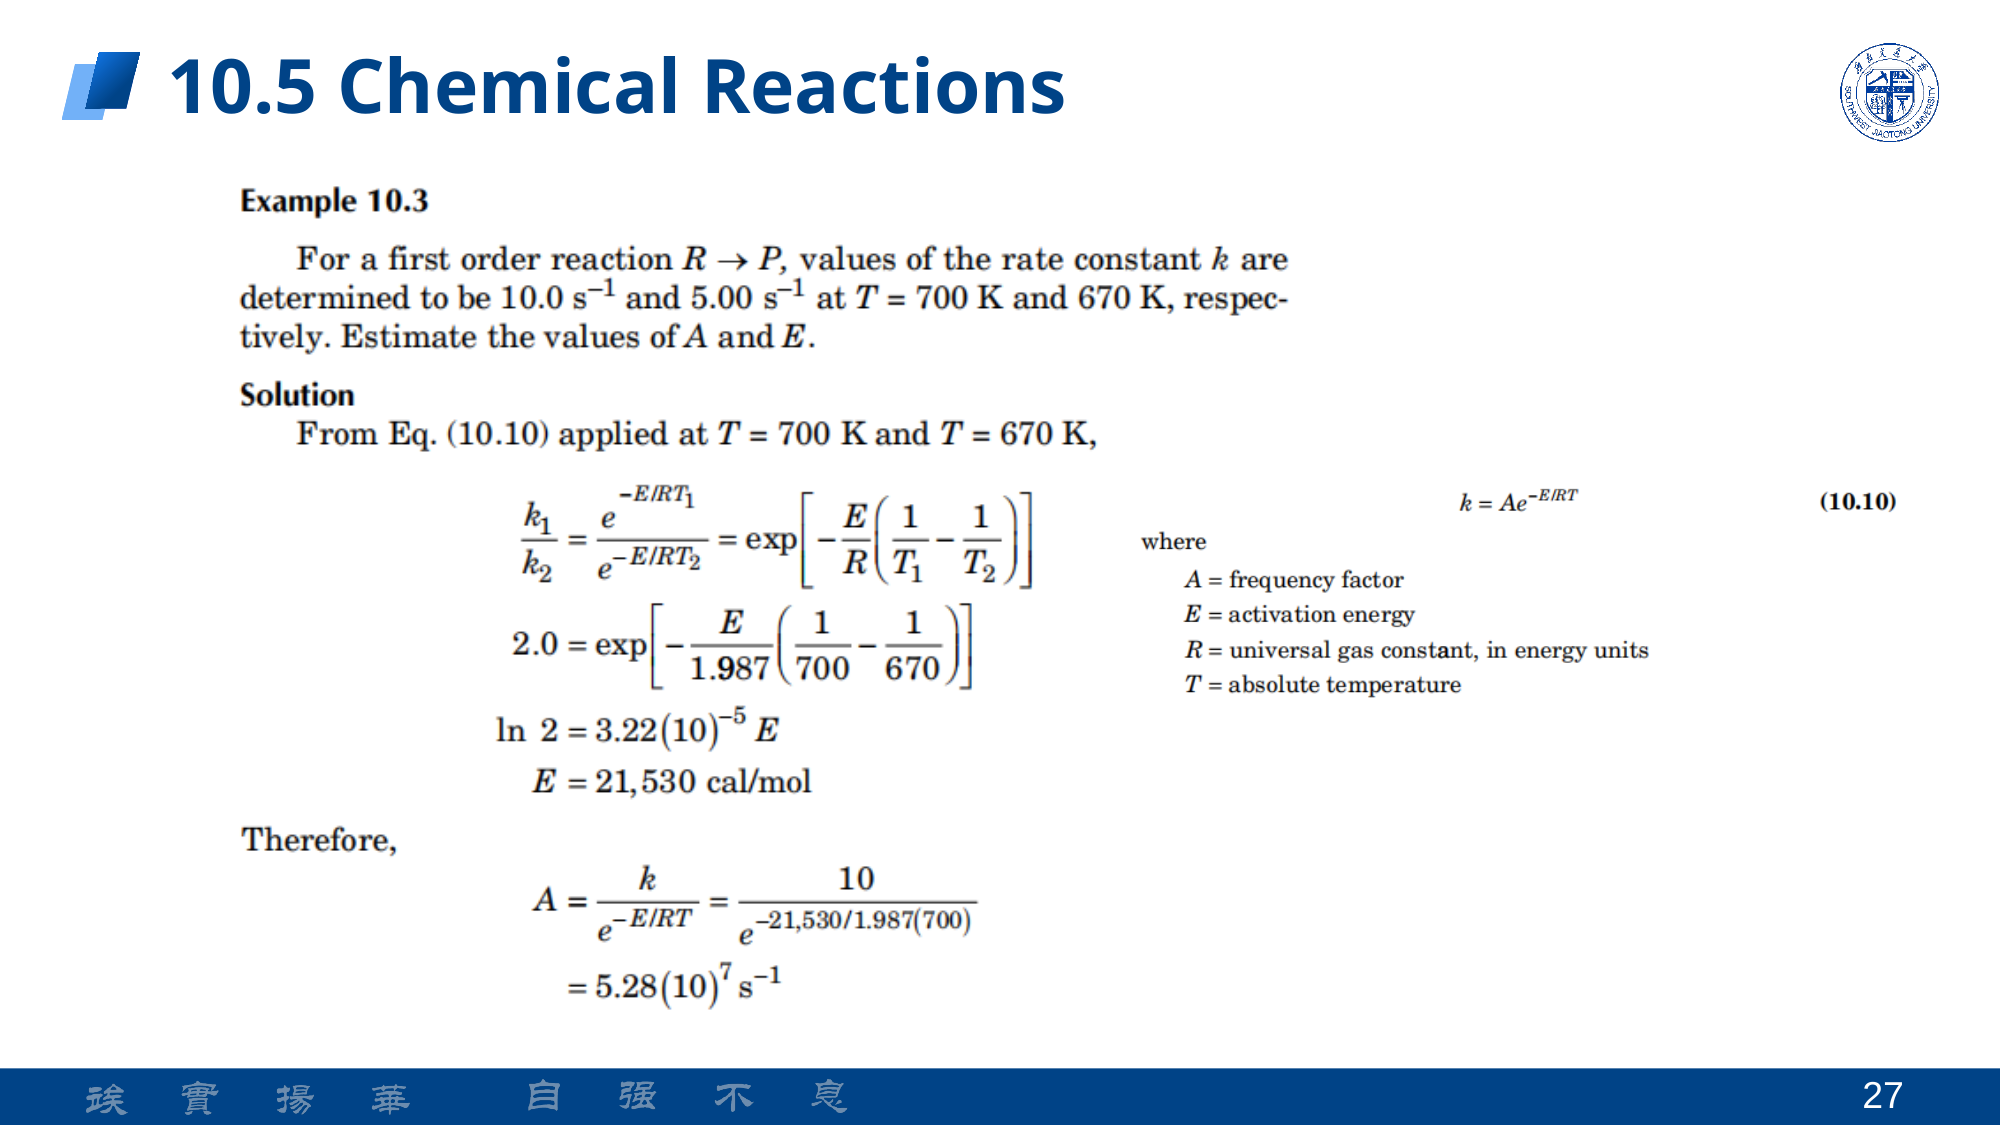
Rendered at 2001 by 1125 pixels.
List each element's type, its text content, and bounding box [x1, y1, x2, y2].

text_box [61, 63, 105, 121]
text_box 10.5 Chemical Reactions [152, 31, 1703, 137]
picture [219, 171, 1906, 1017]
picture [86, 1078, 848, 1115]
text_box [85, 52, 140, 109]
picture [1840, 43, 1939, 142]
